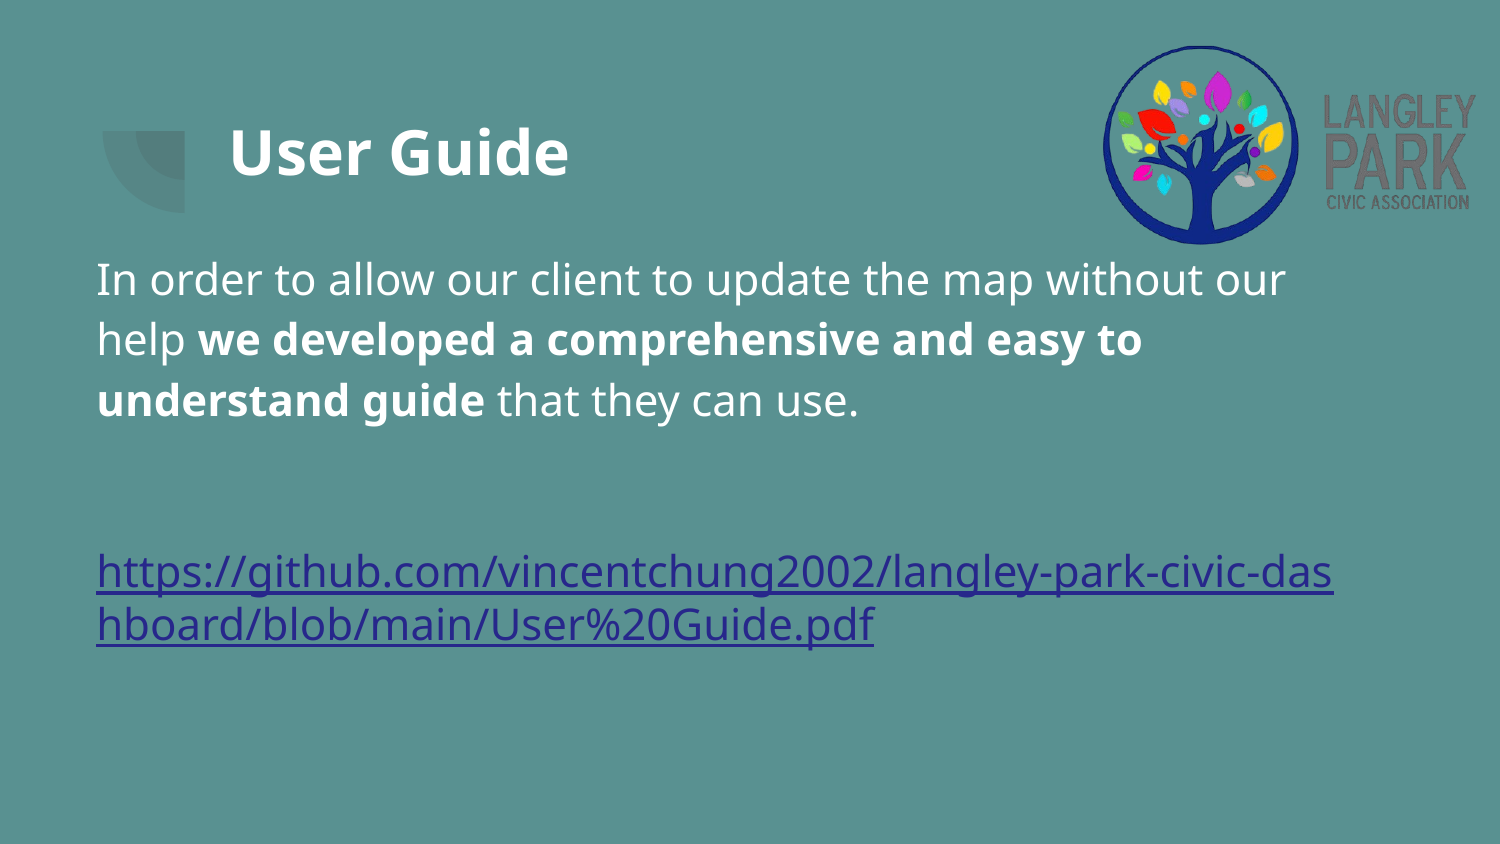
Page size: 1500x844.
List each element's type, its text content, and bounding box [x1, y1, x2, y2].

title User Guide [213, 98, 1079, 228]
picture [1084, 0, 1500, 313]
list In order to allow our client to update the map without our help we developed a comprehensive and easy to understand guide that they can use. https://github.com/vincentchung2002/langley-park-civic-dashboard/blob/main/User%20Guide.pdf [81, 228, 1352, 810]
